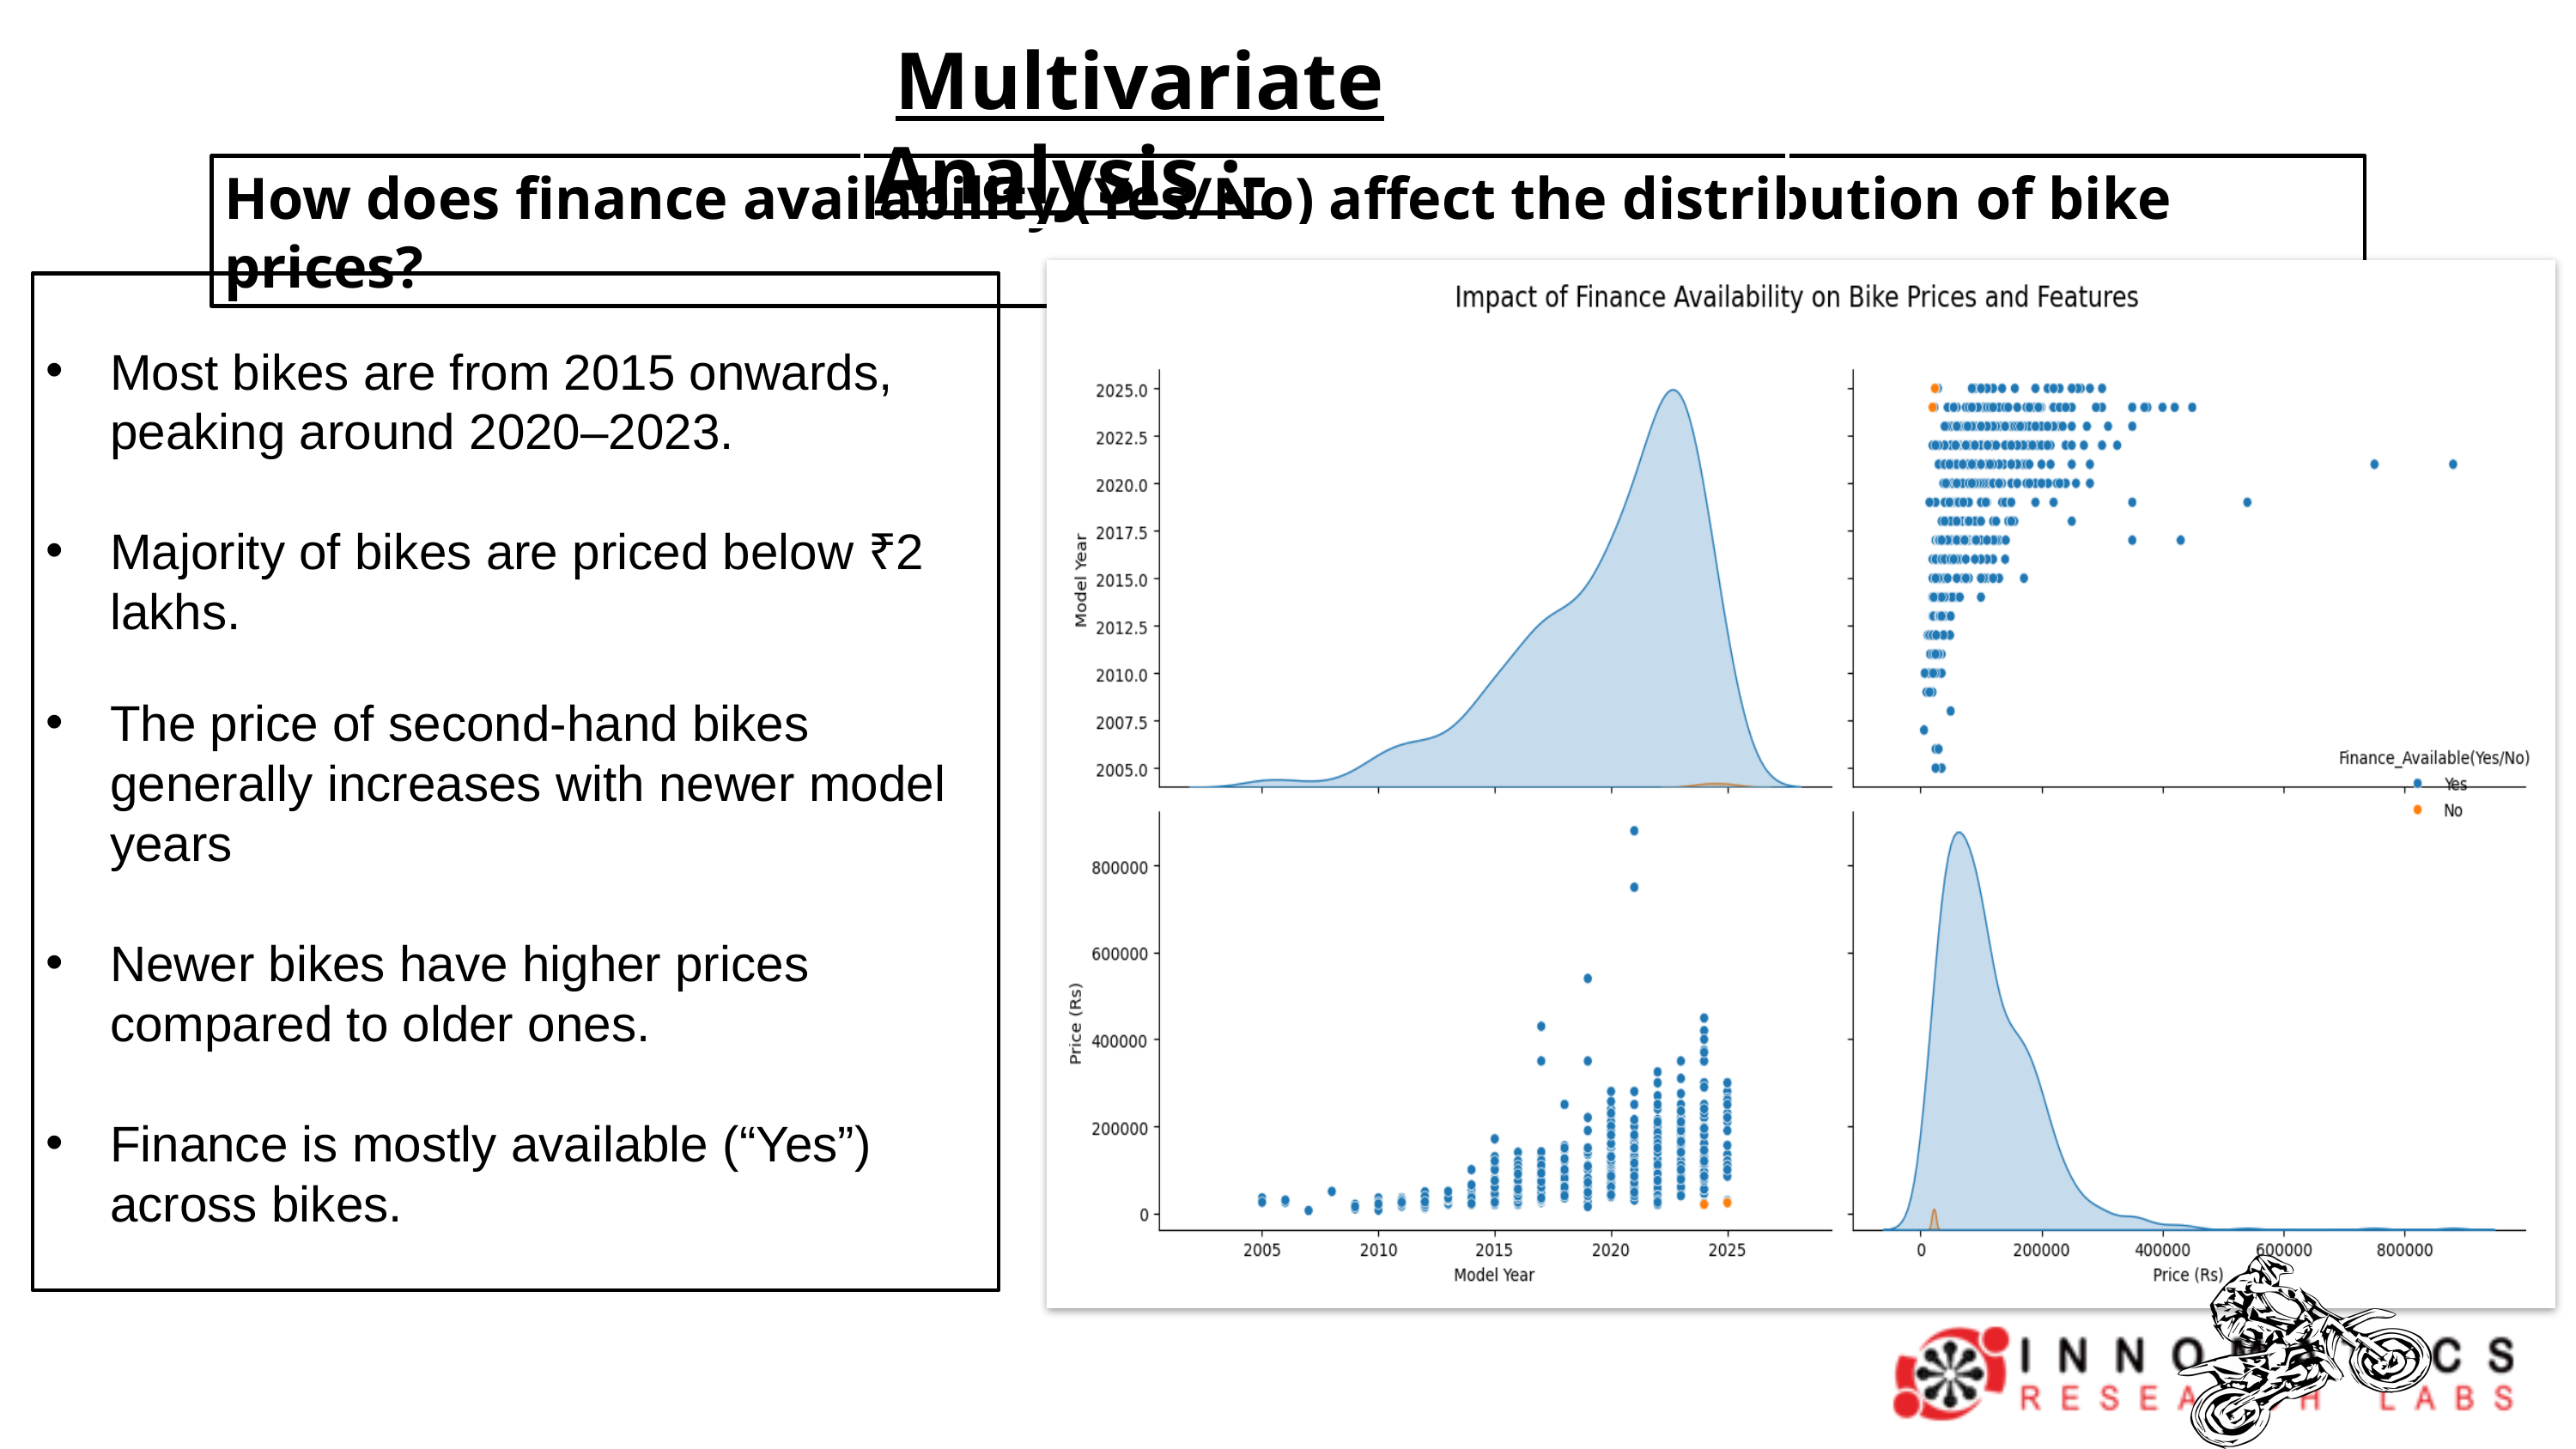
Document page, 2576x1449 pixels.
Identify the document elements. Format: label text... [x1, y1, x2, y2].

picture [1059, 272, 2543, 1296]
text_box [2177, 1296, 2433, 1306]
text_box Most bikes are from 2015 onwards, peaking around 2020–2023. Majority of bikes are priced below ₹2 lakhs. The price of second-hand bikes generally increases with newer model years Newer bikes have higher prices compared to older ones. Finance is mostly available (“Yes”) across bikes. [33, 273, 999, 1290]
text_box How does finance availability (Yes/No) affect the distribution of bike prices? [211, 155, 2365, 306]
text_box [1862, 1306, 2544, 1449]
text_box Multivariate Analysis :- [861, 24, 1788, 227]
